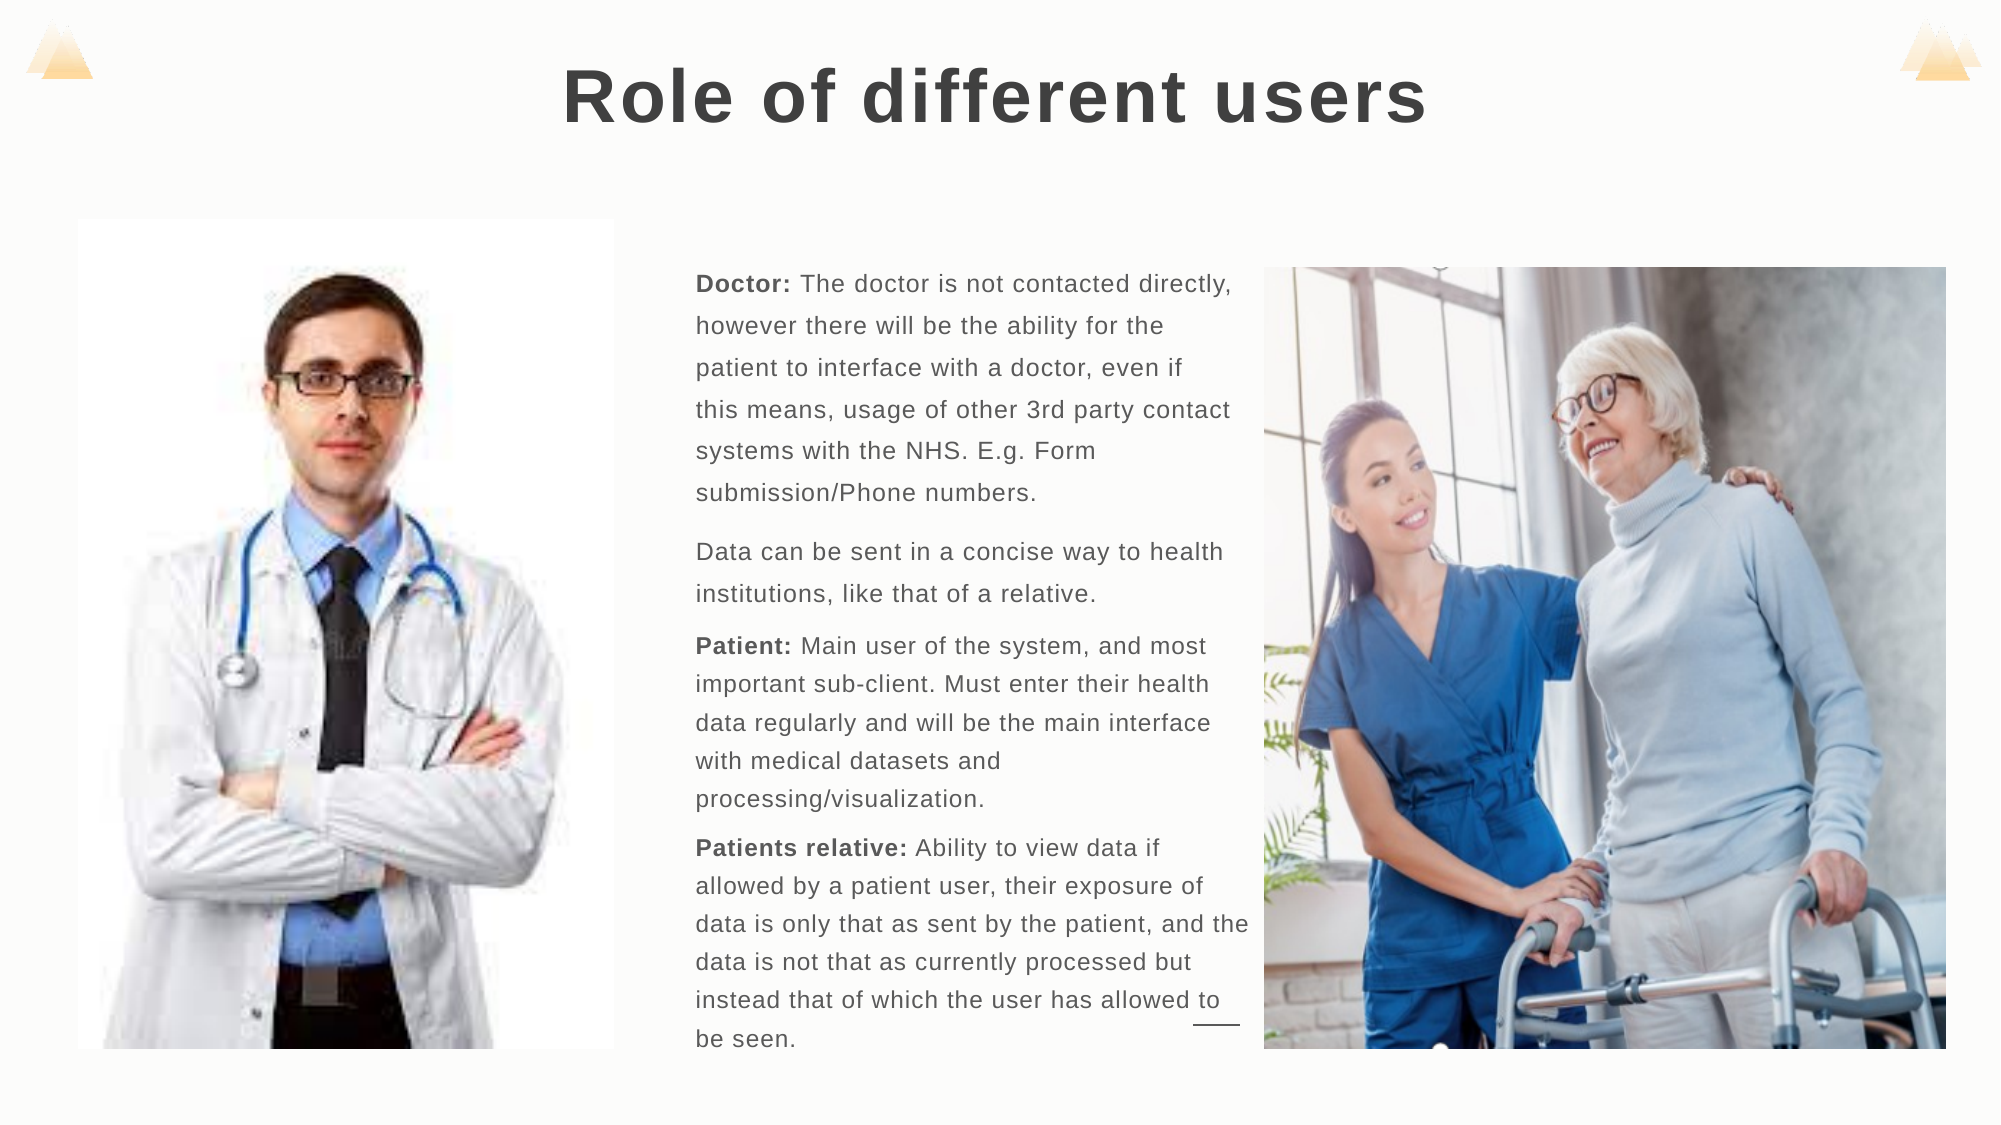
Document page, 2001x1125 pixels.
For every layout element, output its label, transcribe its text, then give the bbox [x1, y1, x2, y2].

text_box Patient: Main user of the system, and most important sub-client. Must enter their health data regularly and will be the main interface with medical datasets and processing/visualization. Patients relative: Ability to view data if allowed by a patient user, their exposure of data is only that as sent by the patient, and the data is not that as currently processed but instead that of which the user has allowed to be seen. [680, 614, 1273, 1067]
picture [0, 0, 119, 98]
text_box Doctor: The doctor is not contacted directly, however there will be the ability for the patient to interface with a doctor, even if this means, usage of other 3rd party contact systems with the NHS. E.g. Form submission/Phone numbers. Data can be sent in a concise way to health institutions, like that of a relative. [681, 248, 1249, 717]
text_box Role of different users [333, 0, 1470, 146]
picture [78, 219, 614, 1049]
picture [1881, 0, 2000, 98]
picture [1264, 267, 1946, 1049]
